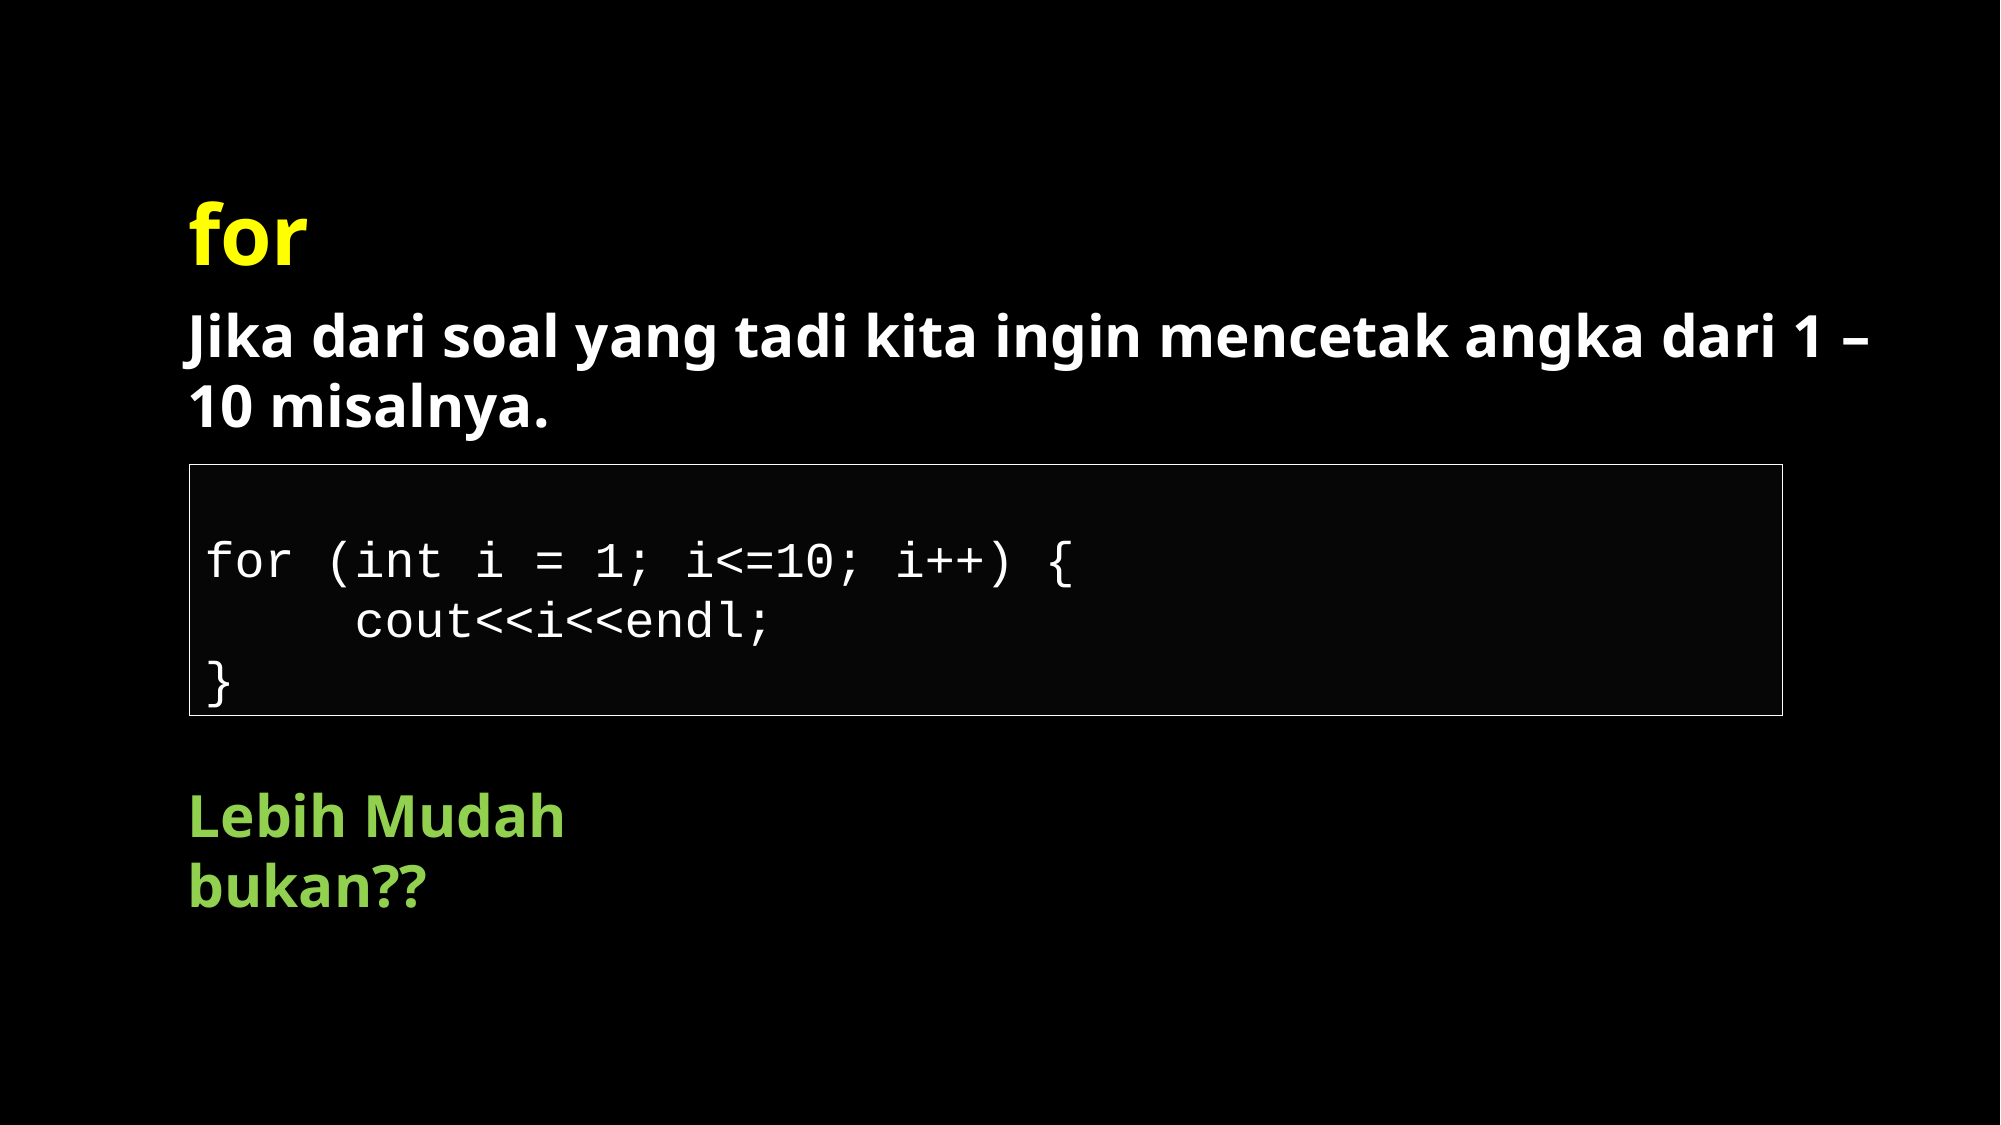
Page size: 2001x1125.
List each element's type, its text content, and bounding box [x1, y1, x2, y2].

text_box Lebih Mudah bukan?? [173, 771, 771, 927]
title for [173, 120, 1673, 291]
text_box for (int i = 1; i<=10; i++) { cout<<i<<endl; } [189, 464, 1783, 716]
text_box Jika dari soal yang tadi kita ingin mencetak angka dari 1 – 10 misalnya. [172, 291, 1936, 447]
